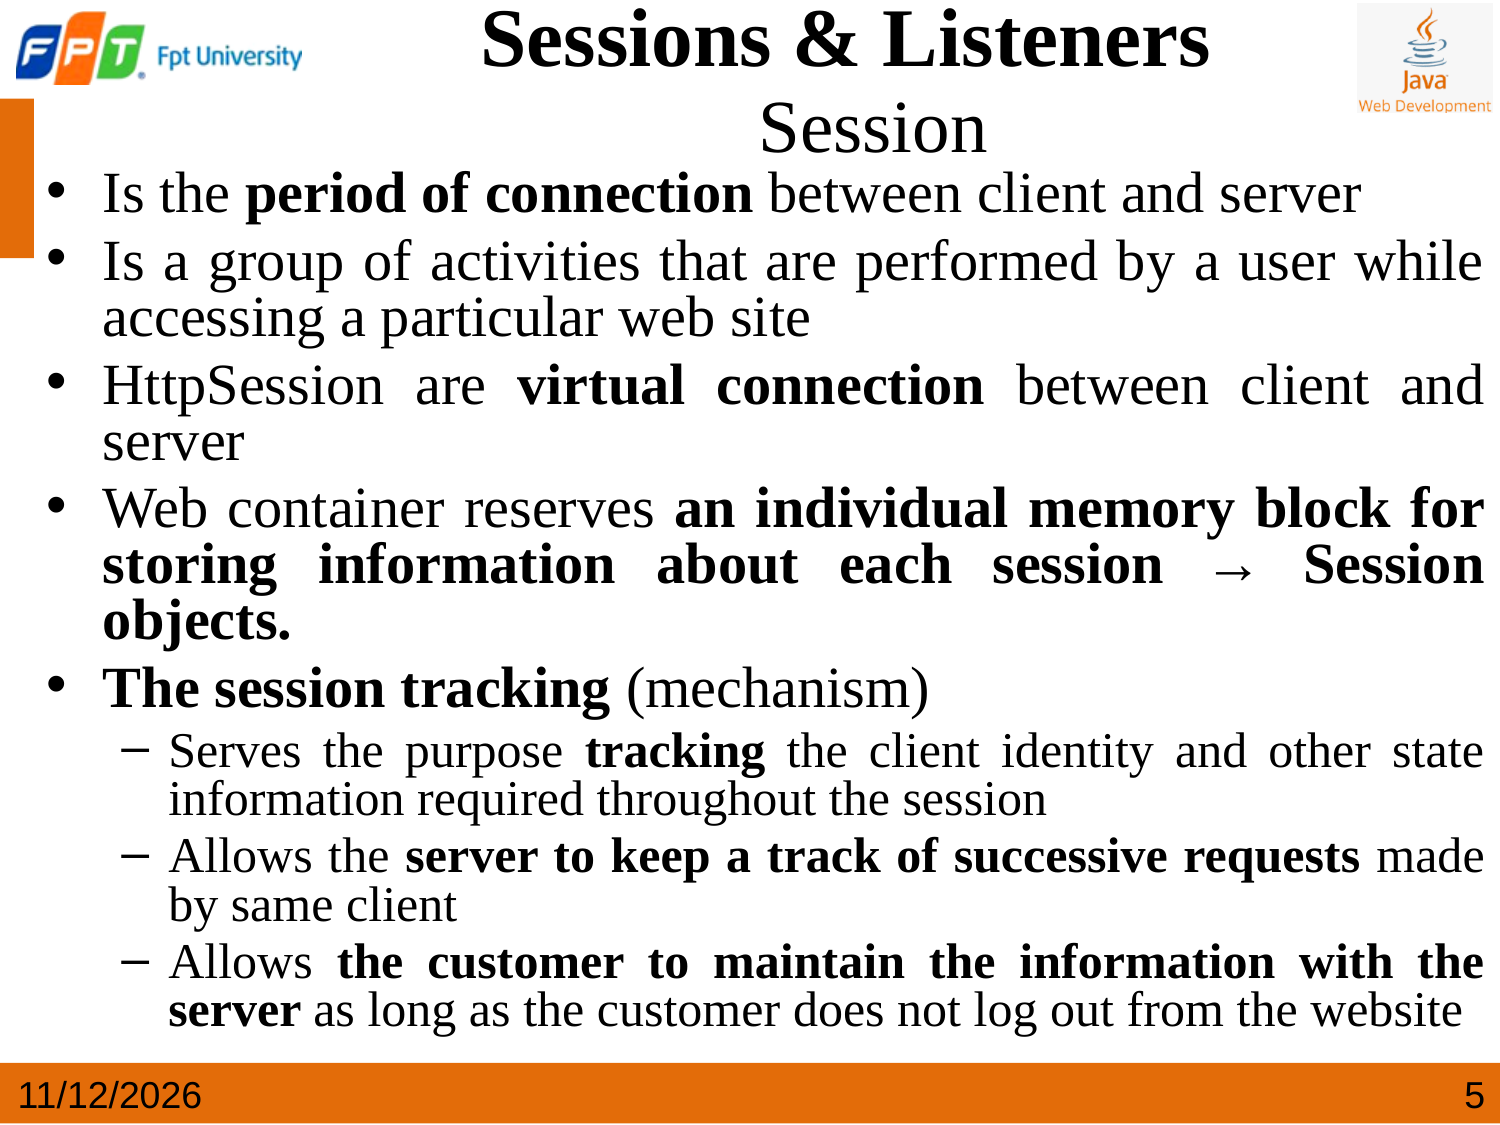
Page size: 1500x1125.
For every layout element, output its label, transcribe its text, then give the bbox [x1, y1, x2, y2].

slide_number 5 [1050, 1063, 1500, 1124]
list Is the period of connection between client and server Is a group of activities that are performed by a user while accessing a particular web site HttpSession are virtual connection between client and server Web container reserves an individual memory block for storing information about each session → Session objects. The session tracking (mechanism) Serves the purpose tracking the client identity and other state information required throughout the session Allows the server to keep a track of successive requests made by same client Allows the customer to maintain the information with the server as long as the customer does not log out from the website [31, 160, 1500, 1070]
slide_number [2, 1063, 231, 1123]
title Sessions & Listeners Session [217, 0, 1500, 160]
picture [16, 11, 217, 85]
